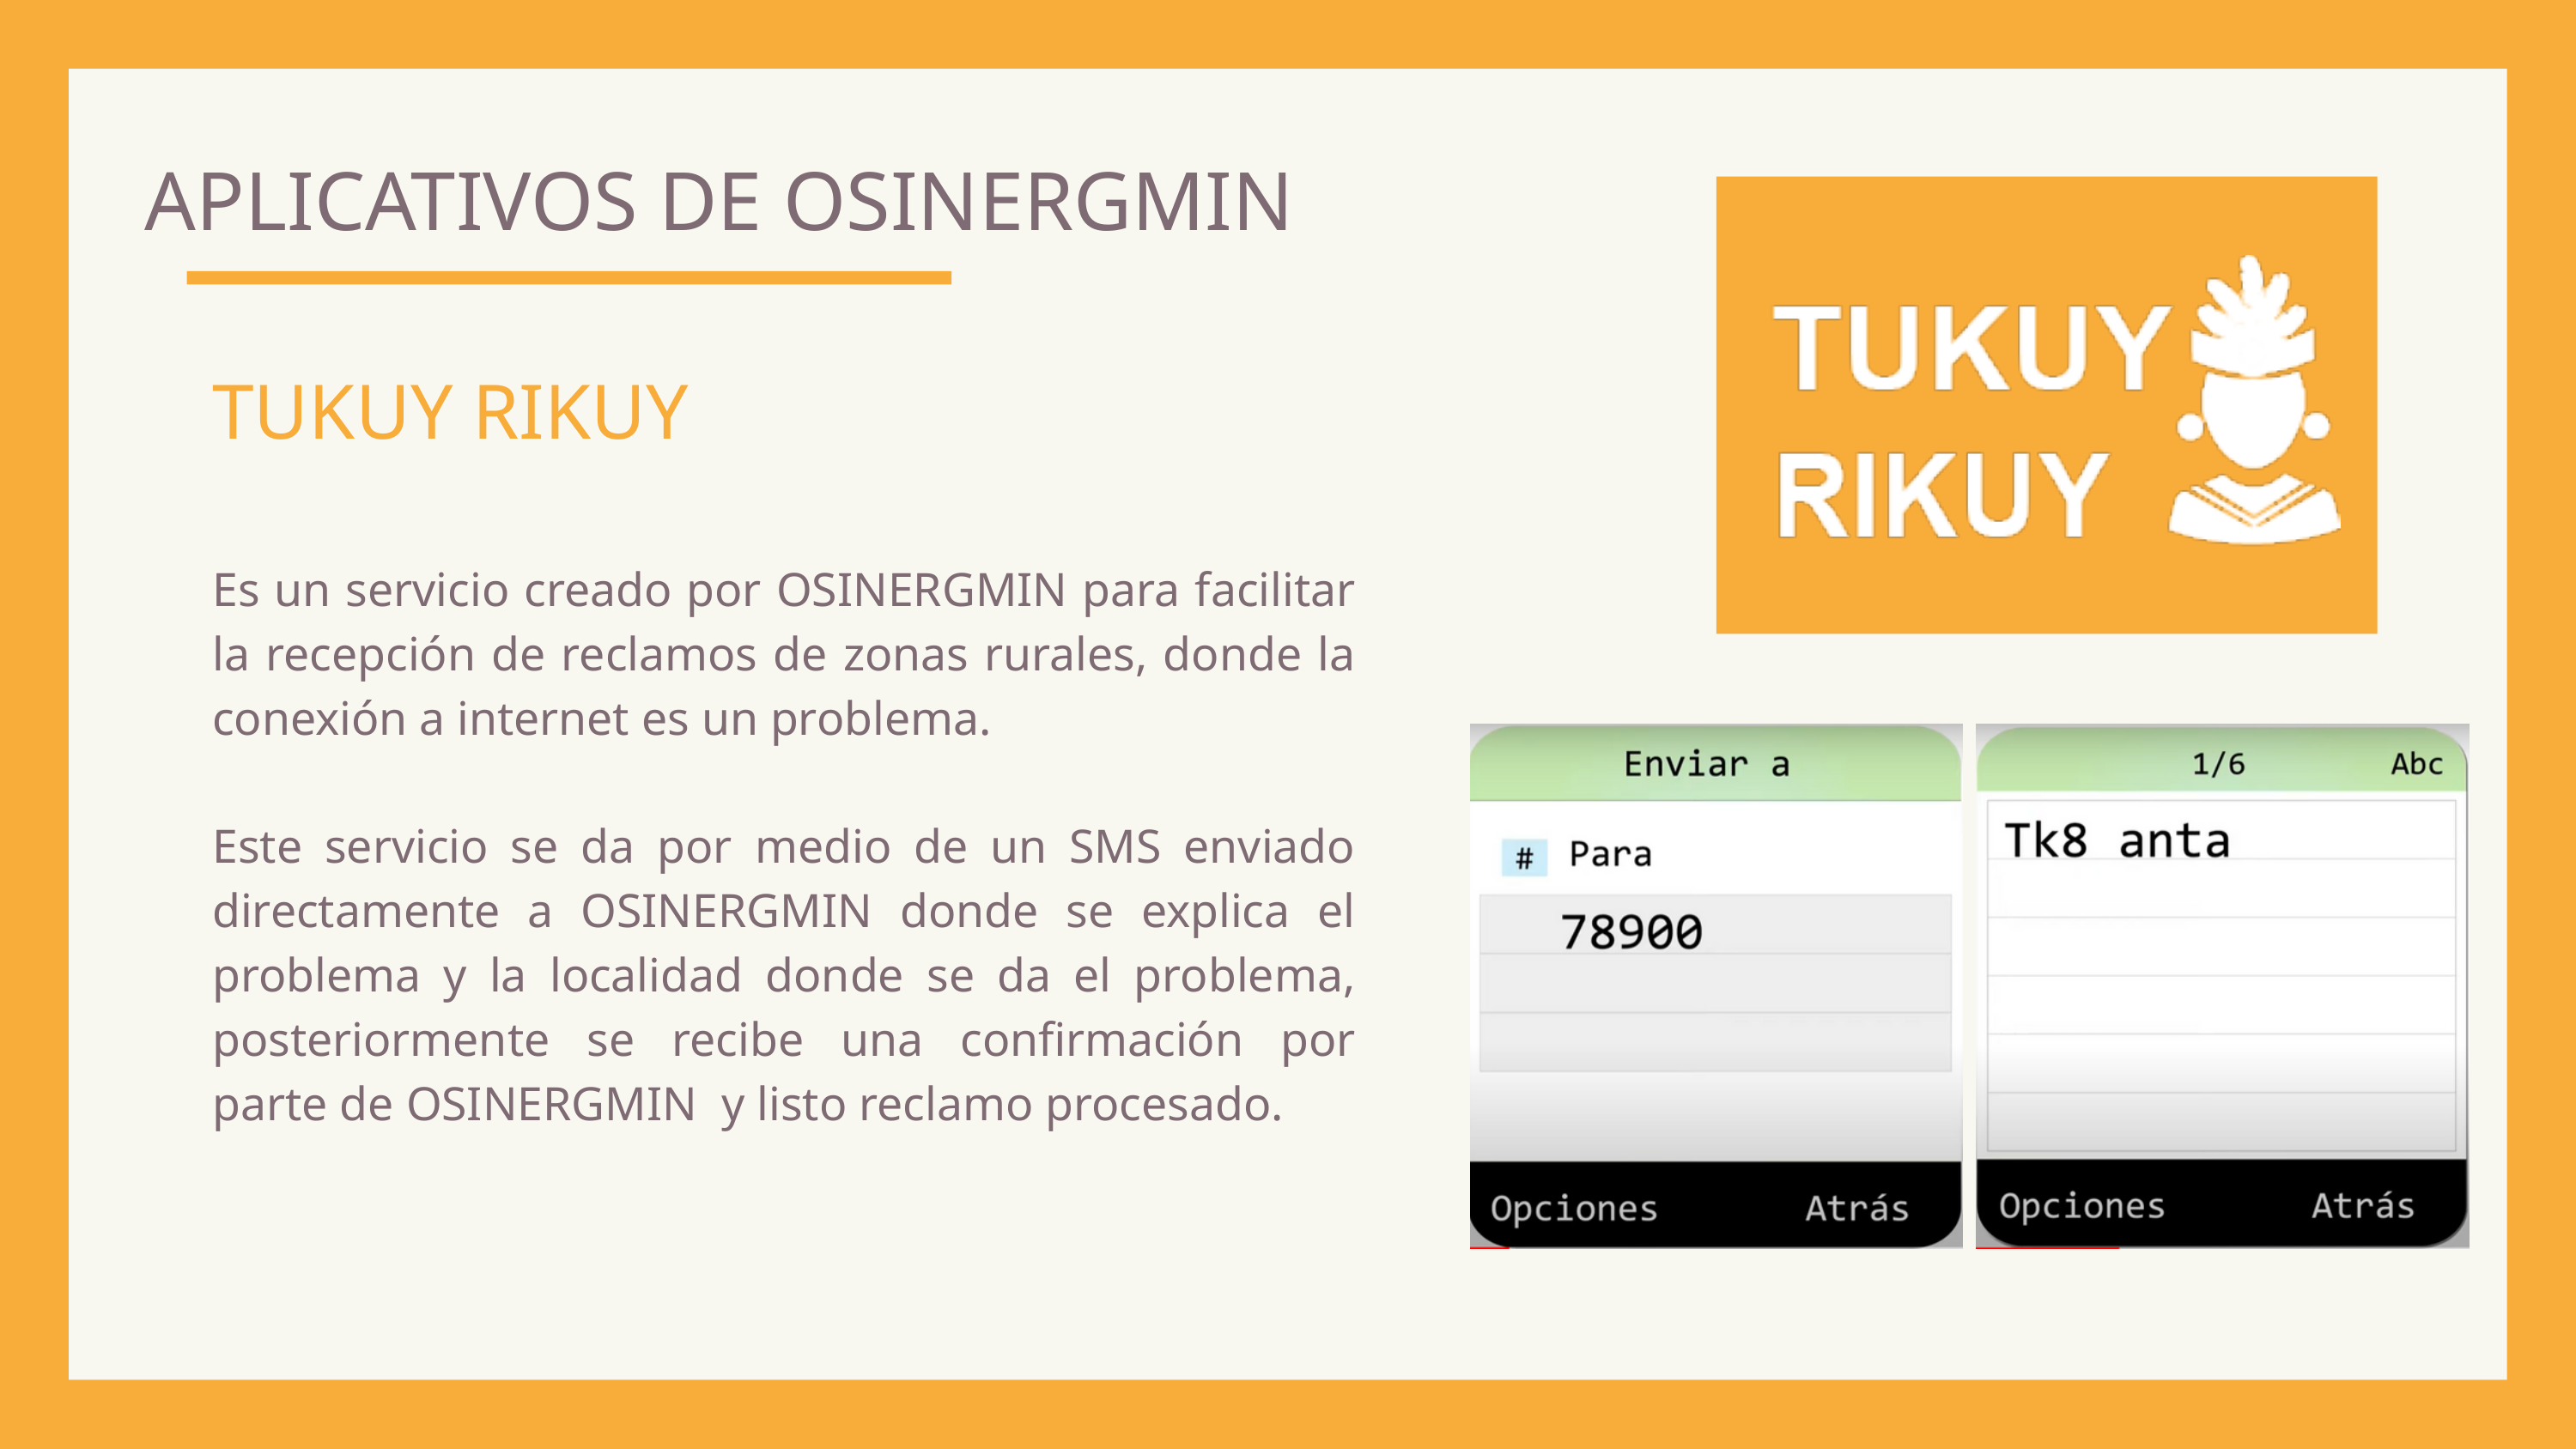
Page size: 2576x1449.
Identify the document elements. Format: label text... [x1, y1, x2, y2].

picture [1975, 724, 2470, 1249]
text_box [69, 69, 2507, 1380]
text_box APLICATIVOS DE OSINERGMIN [144, 134, 1404, 247]
text_box [186, 270, 952, 285]
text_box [1716, 176, 2378, 634]
picture [1470, 724, 1963, 1249]
text_box Es un servicio creado por OSINERGMIN para facilitar la recepción de reclamos de zonas rurales, donde la conexión a internet es un problema. Este servicio se da por medio de un SMS enviado directamente a OSINERGMIN donde se explica el problema y la localidad donde se da el problema, posteriormente se recibe una confirmación por parte de OSINERGMIN y listo reclamo procesado. [212, 550, 1356, 1258]
text_box TUKUY RIKUY [212, 349, 1288, 455]
